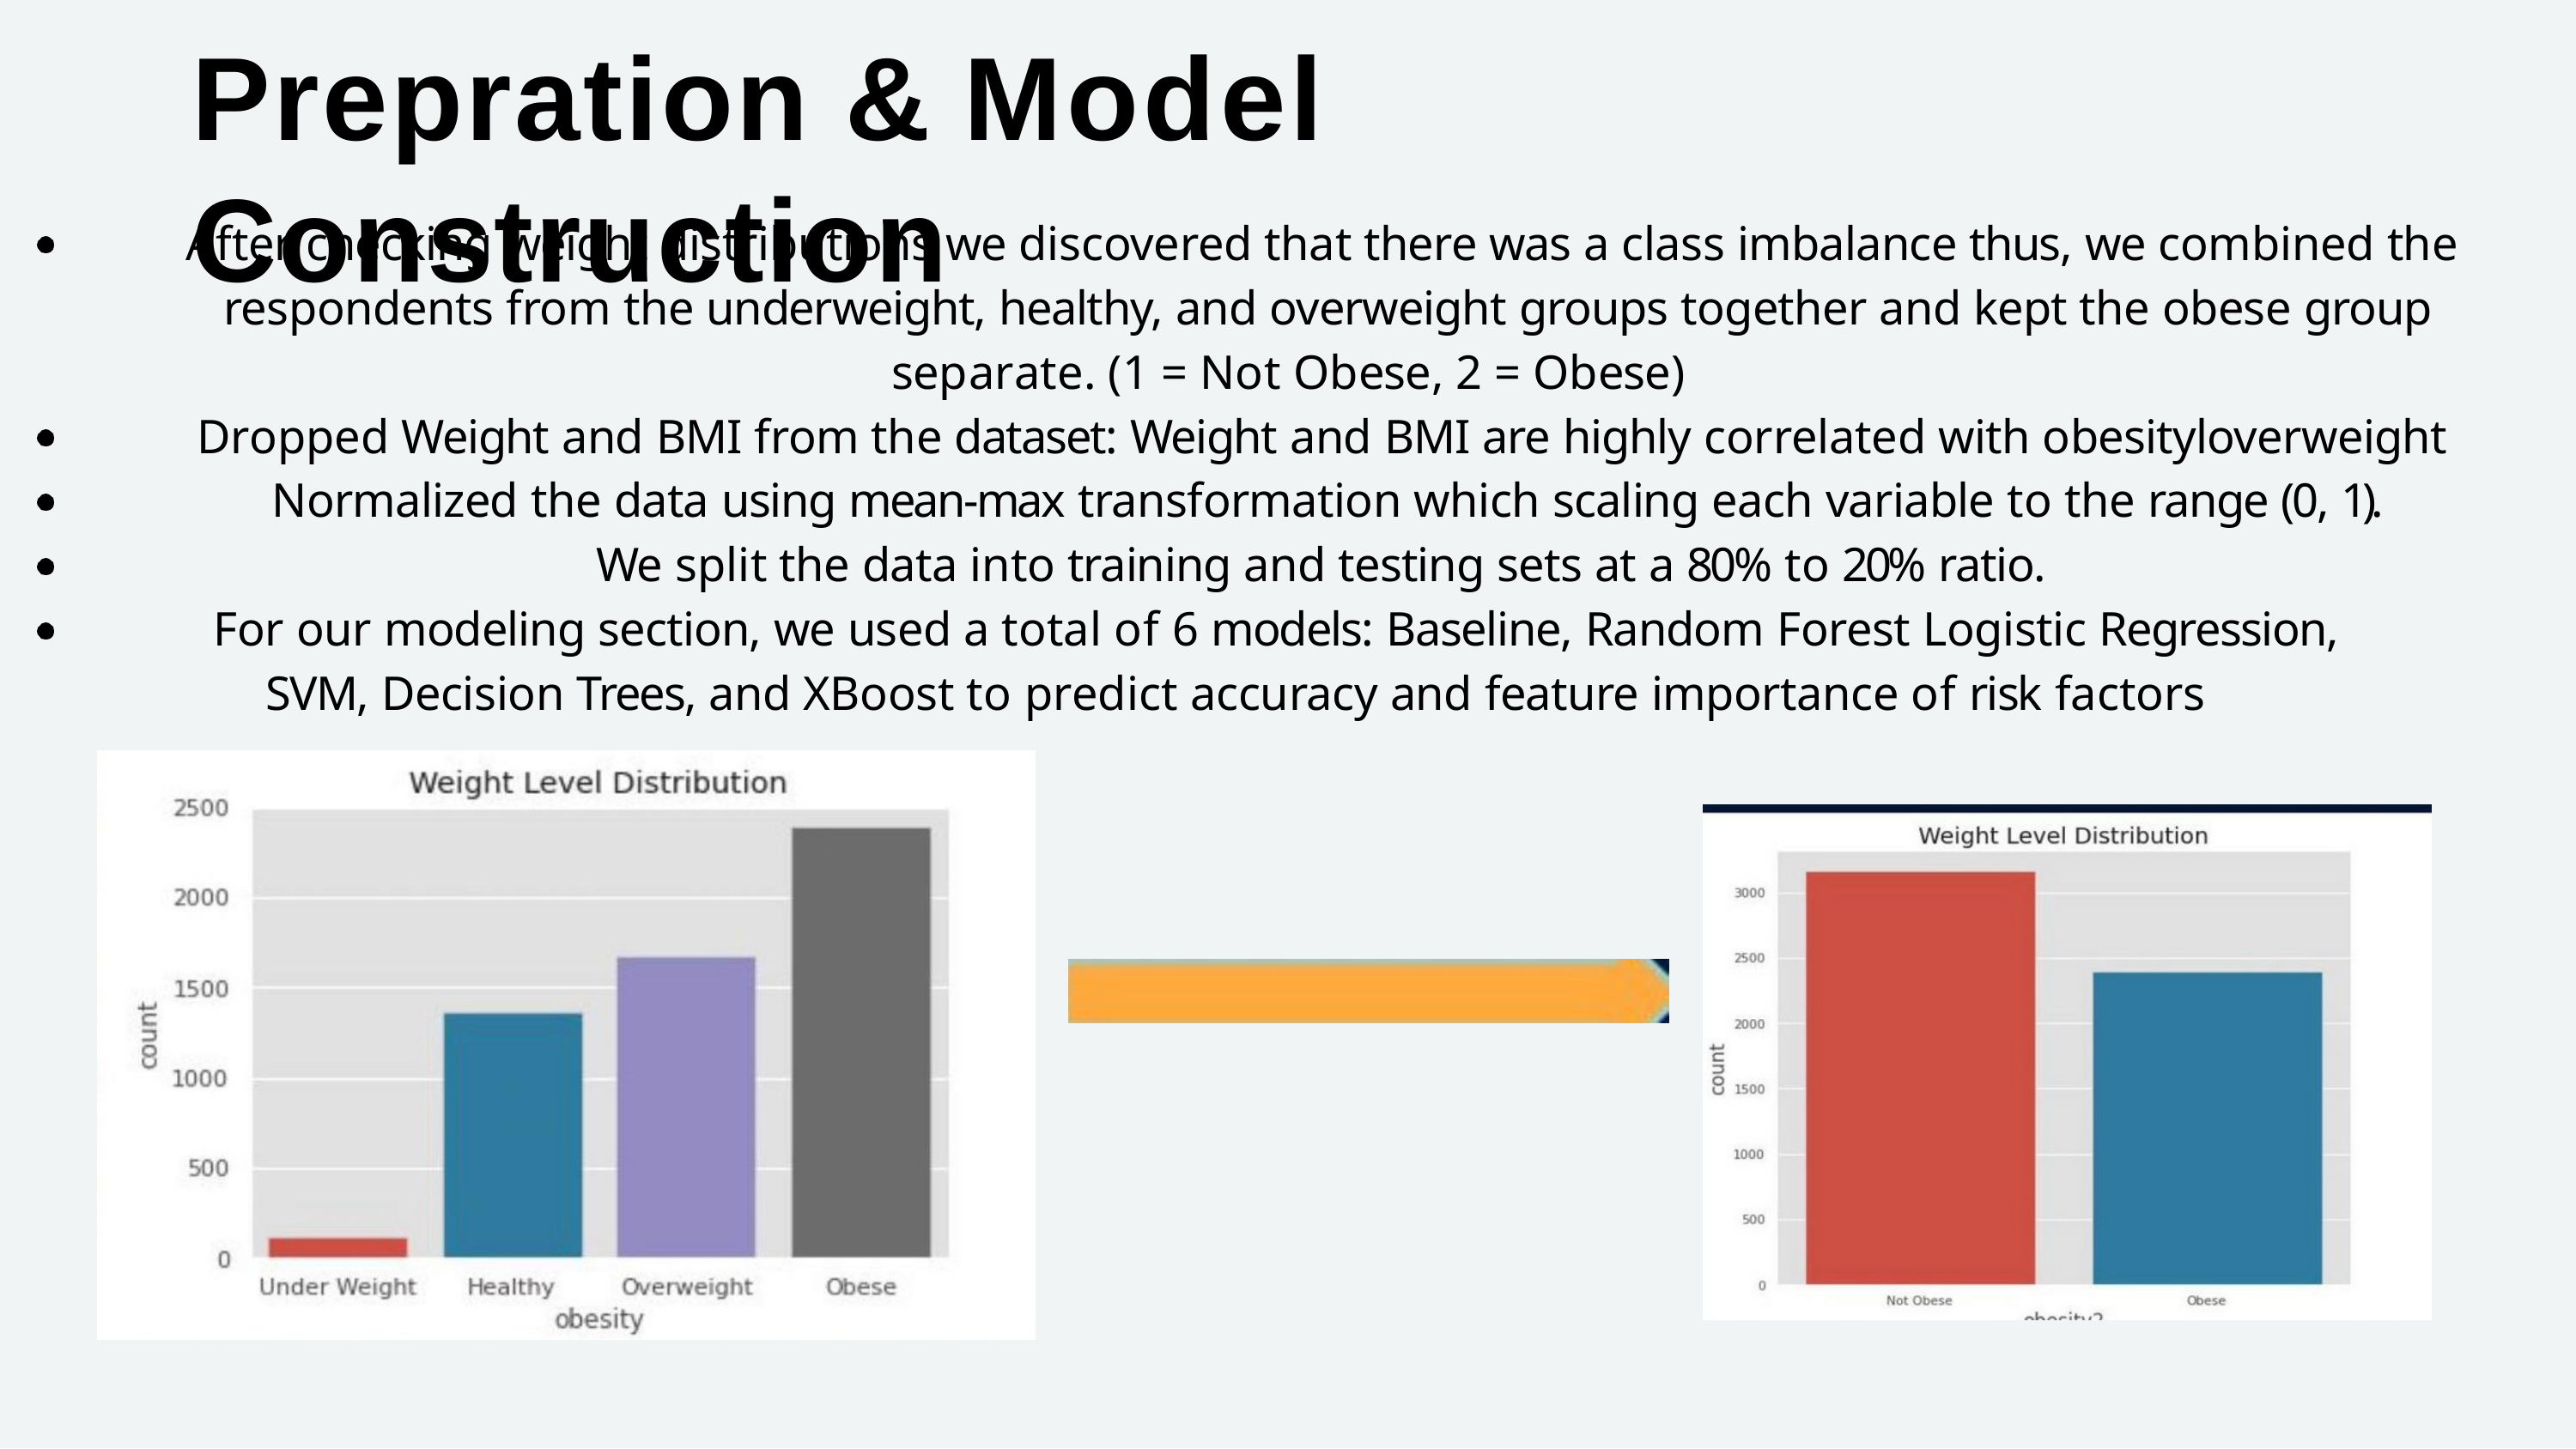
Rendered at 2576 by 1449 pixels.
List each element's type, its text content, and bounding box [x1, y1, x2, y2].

text_box After checking weight distributions we discovered that there was a class imbalance thus, we combined the respondents from the underweight, healthy, and overweight groups together and kept the obese group separate. (1 = Not Obese, 2 = Obese) Dropped Weight and BMI from the dataset: Weight and BMI are highly correlated with obesityloverweight Normalized the data using mean-max transformation which scaling each variable to the range (0, 1). We split the data into training and testing sets at a 80% to 20% ratio. For our modeling section, we used a total of 6 models: Baseline, Random Forest Logistic Regression, SVM, Decision Trees, and XBoost to predict accuracy and feature importance of risk factors [138, 203, 2517, 719]
title Prepration & Model Construction [190, 21, 2102, 203]
picture [37, 558, 54, 575]
picture [37, 494, 54, 511]
picture [37, 622, 54, 640]
picture [96, 750, 1036, 1340]
picture [37, 429, 54, 446]
picture [1067, 959, 1670, 1023]
picture [37, 236, 54, 253]
picture [1702, 804, 2432, 1320]
